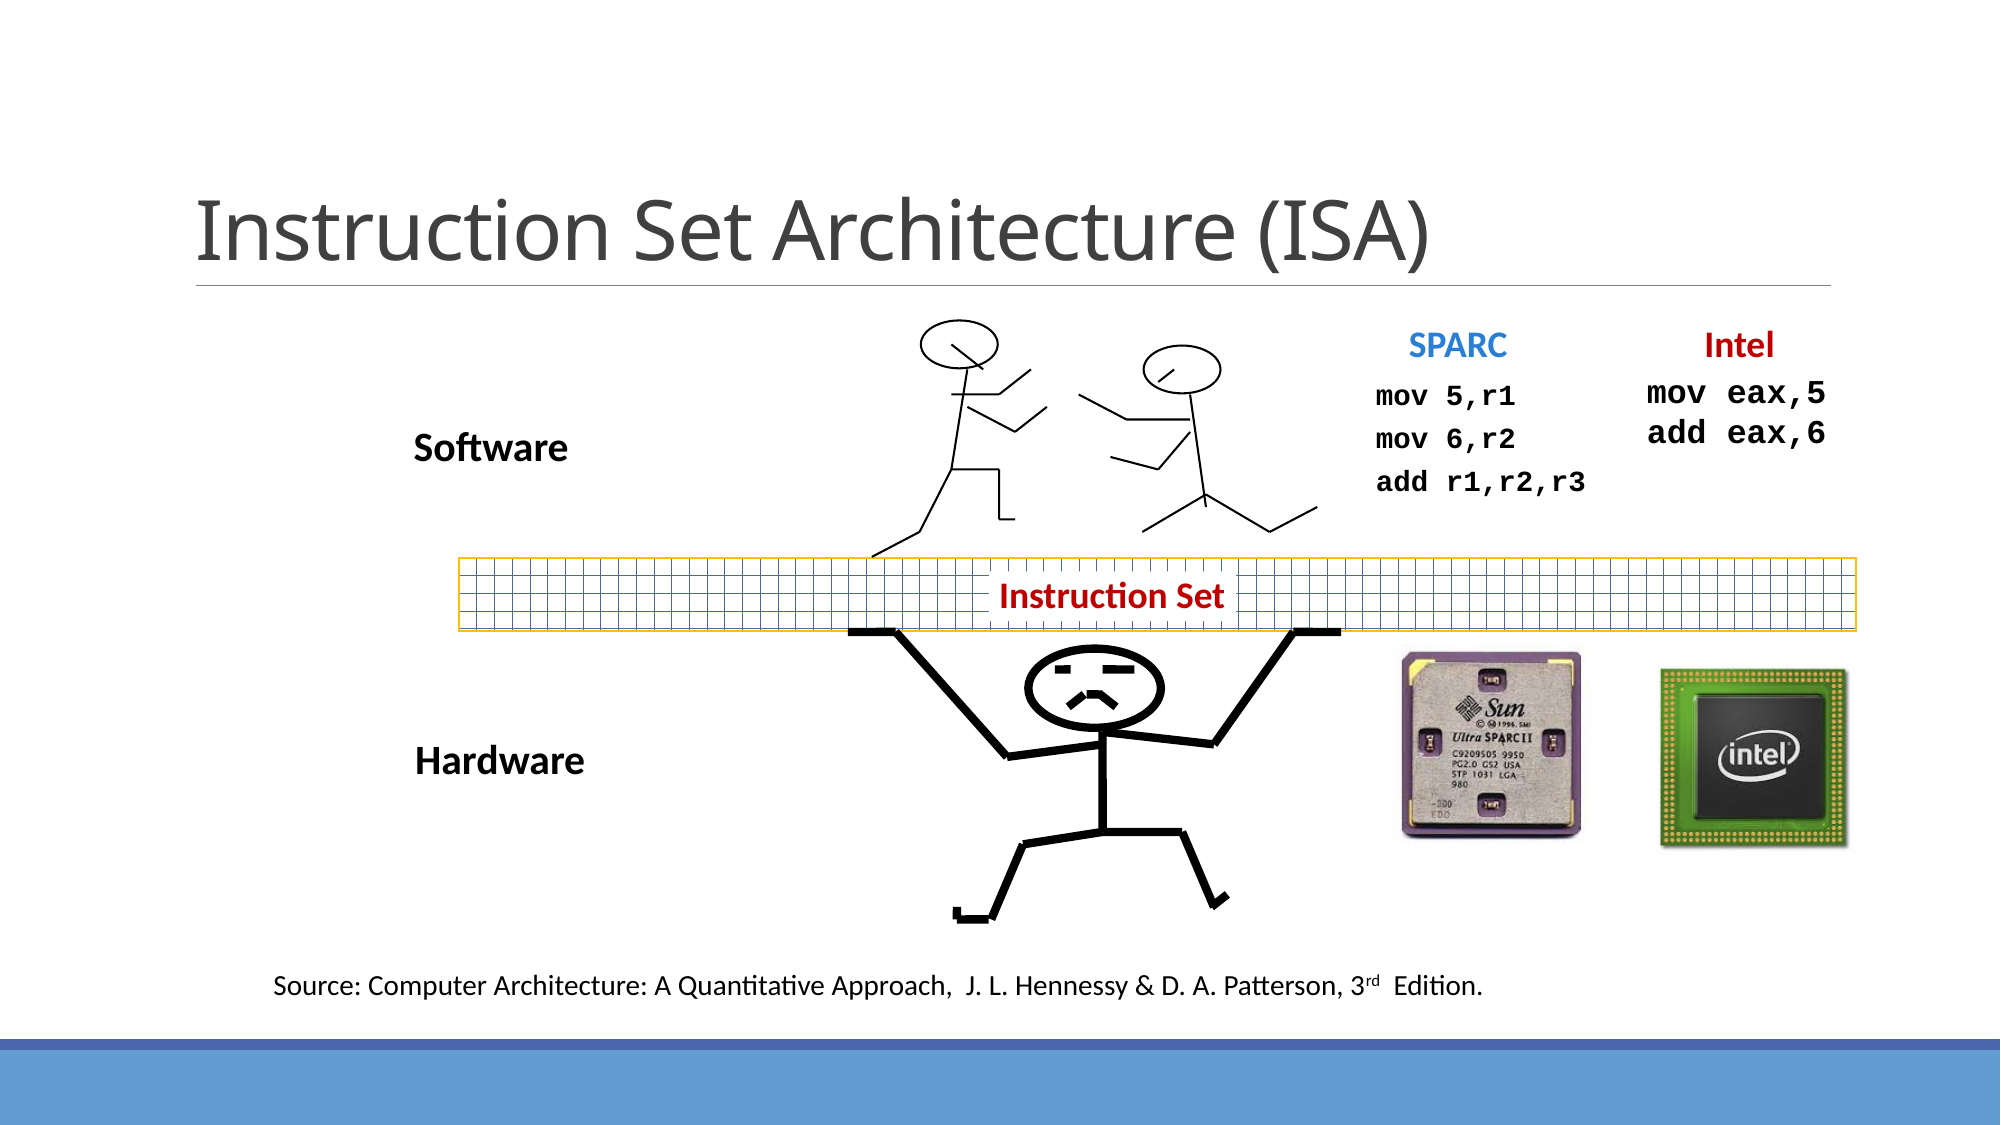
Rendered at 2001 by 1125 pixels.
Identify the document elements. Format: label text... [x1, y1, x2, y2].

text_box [847, 631, 1342, 920]
text_box Intel [1689, 312, 1790, 372]
text_box Software [403, 423, 580, 475]
picture [1392, 644, 1590, 844]
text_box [1078, 344, 1318, 533]
text_box Hardware [404, 736, 596, 787]
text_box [871, 319, 1048, 558]
text_box Instruction Set [988, 571, 1237, 622]
text_box mov eax,5 add eax,6 [1632, 362, 1856, 458]
text_box mov 5,r1 mov 6,r2 add r1,r2,r3 [1361, 369, 1615, 505]
title Instruction Set Architecture (ISA) [180, 47, 1830, 285]
picture [1631, 641, 1875, 872]
text_box SPARC [1394, 312, 1523, 372]
text_box Source: Computer Architecture: A Quantitative Approach, J. L. Hennessy & D. A. Patterson, 3rd Edition. [258, 958, 1705, 1009]
text_box [459, 557, 1857, 631]
